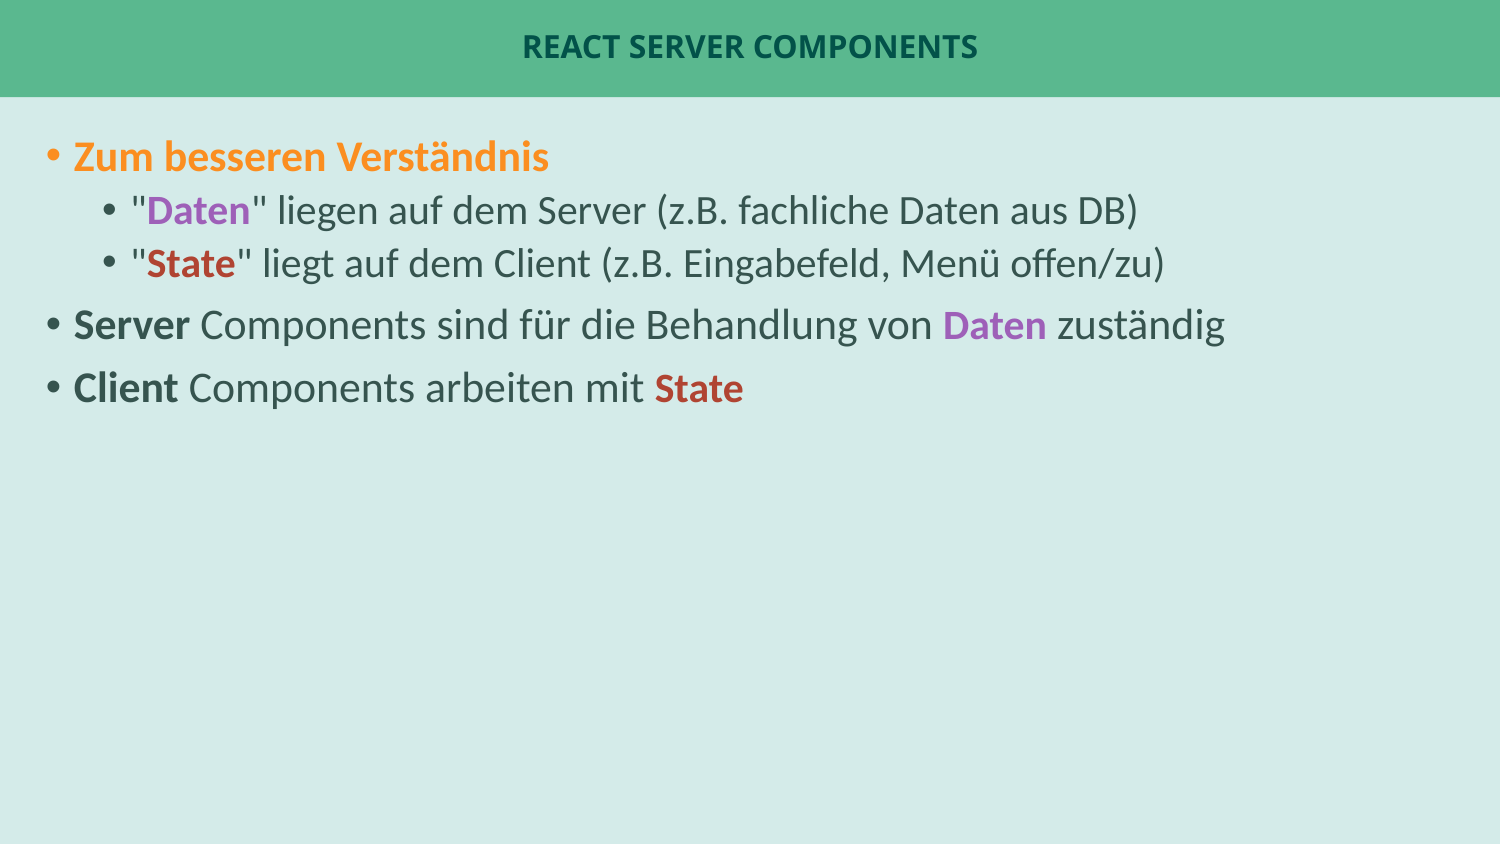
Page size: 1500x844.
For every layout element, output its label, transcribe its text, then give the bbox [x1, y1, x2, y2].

list Zum besseren Verständnis "Daten" liegen auf dem Server (z.B. fachliche Daten aus DB) "State" liegt auf dem Client (z.B. Eingabefeld, Menü offen/zu) Server Components sind für die Behandlung von Daten zuständig Client Components arbeiten mit State [30, 126, 1470, 782]
title React Server Components [0, 0, 1500, 98]
